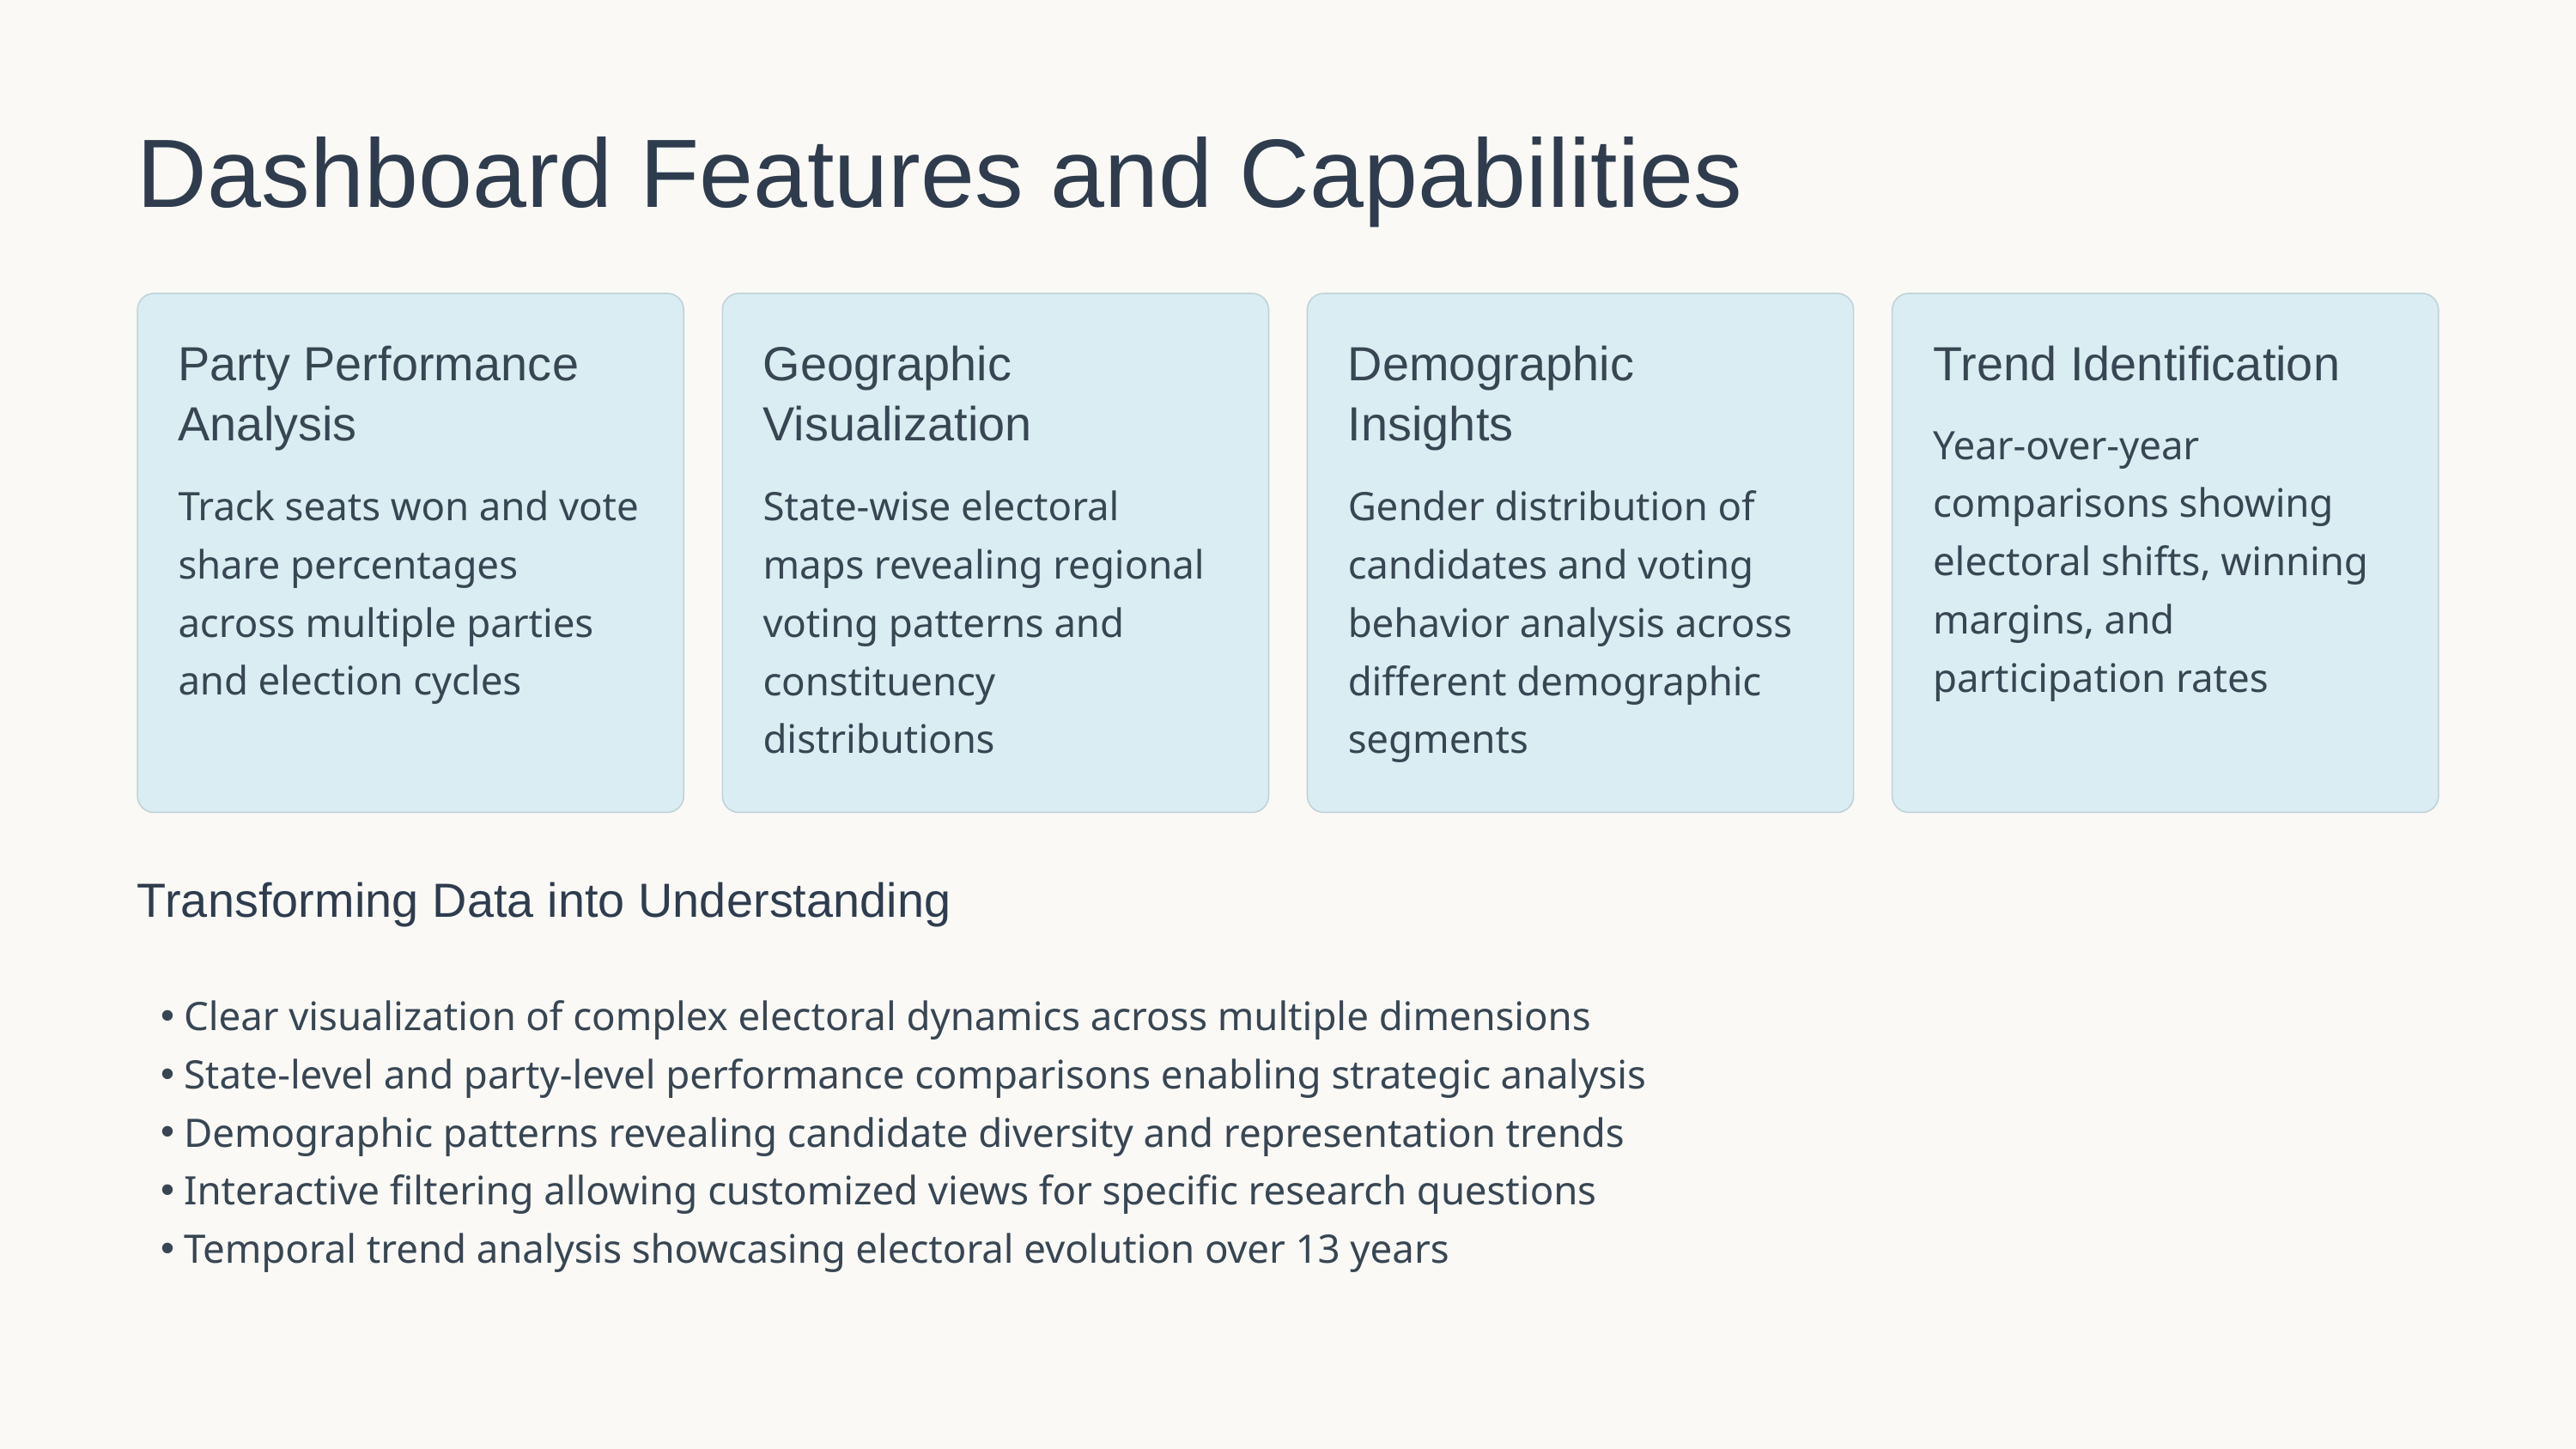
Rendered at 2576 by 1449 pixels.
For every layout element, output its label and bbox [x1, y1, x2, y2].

text_box [137, 292, 685, 814]
text_box [1891, 292, 2439, 814]
text_box [1306, 292, 1855, 814]
text_box [721, 292, 1270, 814]
text_box [0, 0, 2576, 1449]
